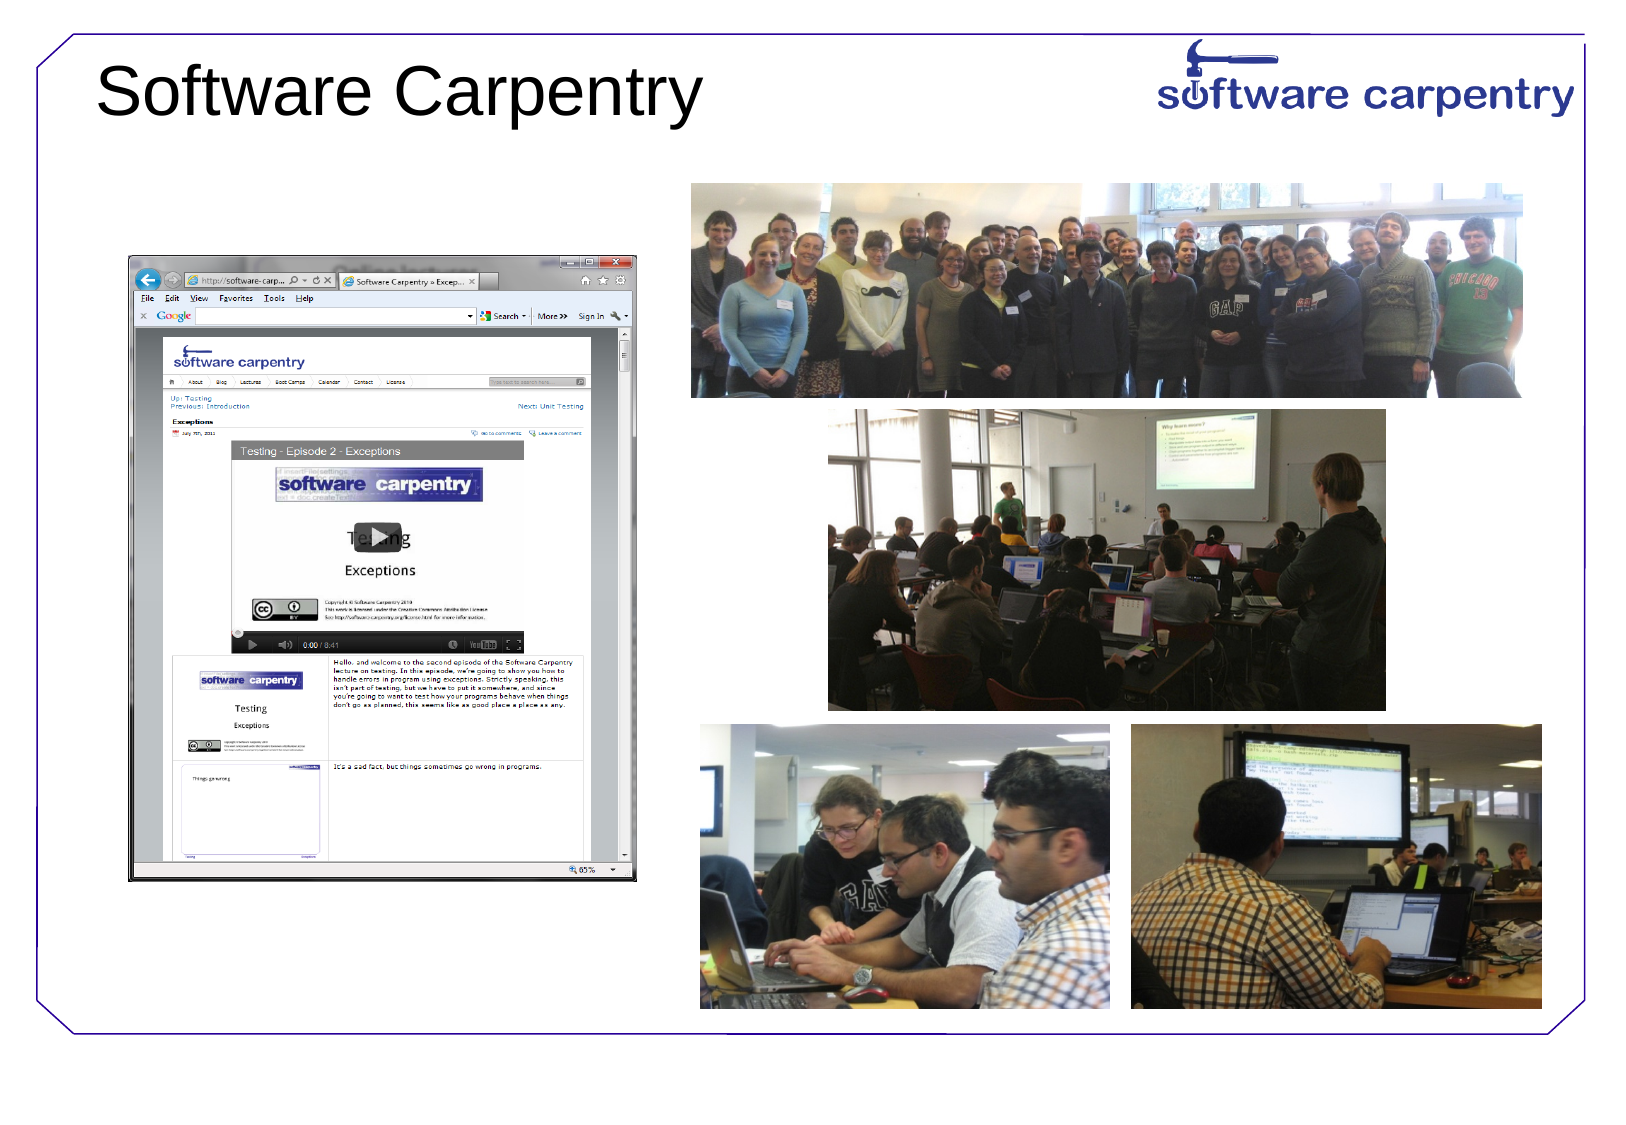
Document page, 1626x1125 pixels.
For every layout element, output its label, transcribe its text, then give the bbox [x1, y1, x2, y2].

picture [828, 409, 1387, 712]
picture [128, 255, 637, 882]
picture [1158, 39, 1574, 117]
picture [699, 724, 1110, 1009]
title Software Carpentry [81, 45, 1544, 160]
picture [691, 183, 1524, 399]
picture [1130, 723, 1542, 1009]
